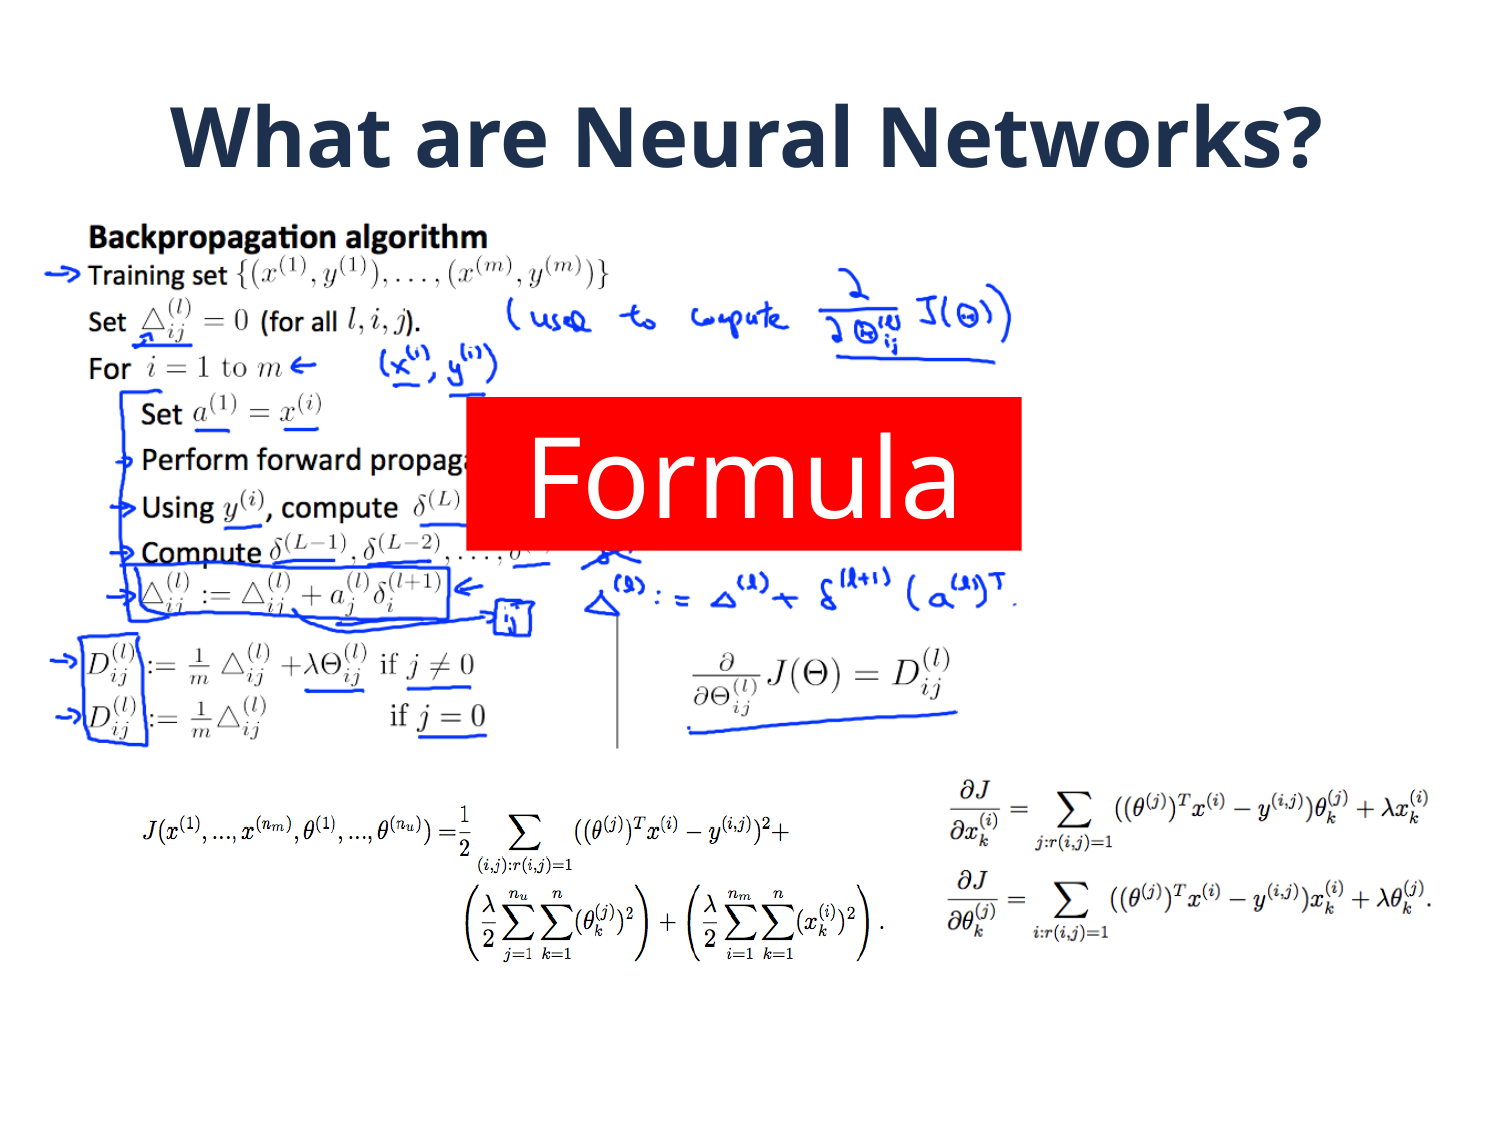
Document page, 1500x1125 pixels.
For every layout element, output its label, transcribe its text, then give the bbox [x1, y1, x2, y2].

title What are Neural Networks? [39, 86, 1456, 183]
picture [40, 196, 1052, 753]
picture [938, 763, 1442, 947]
picture [135, 799, 892, 977]
